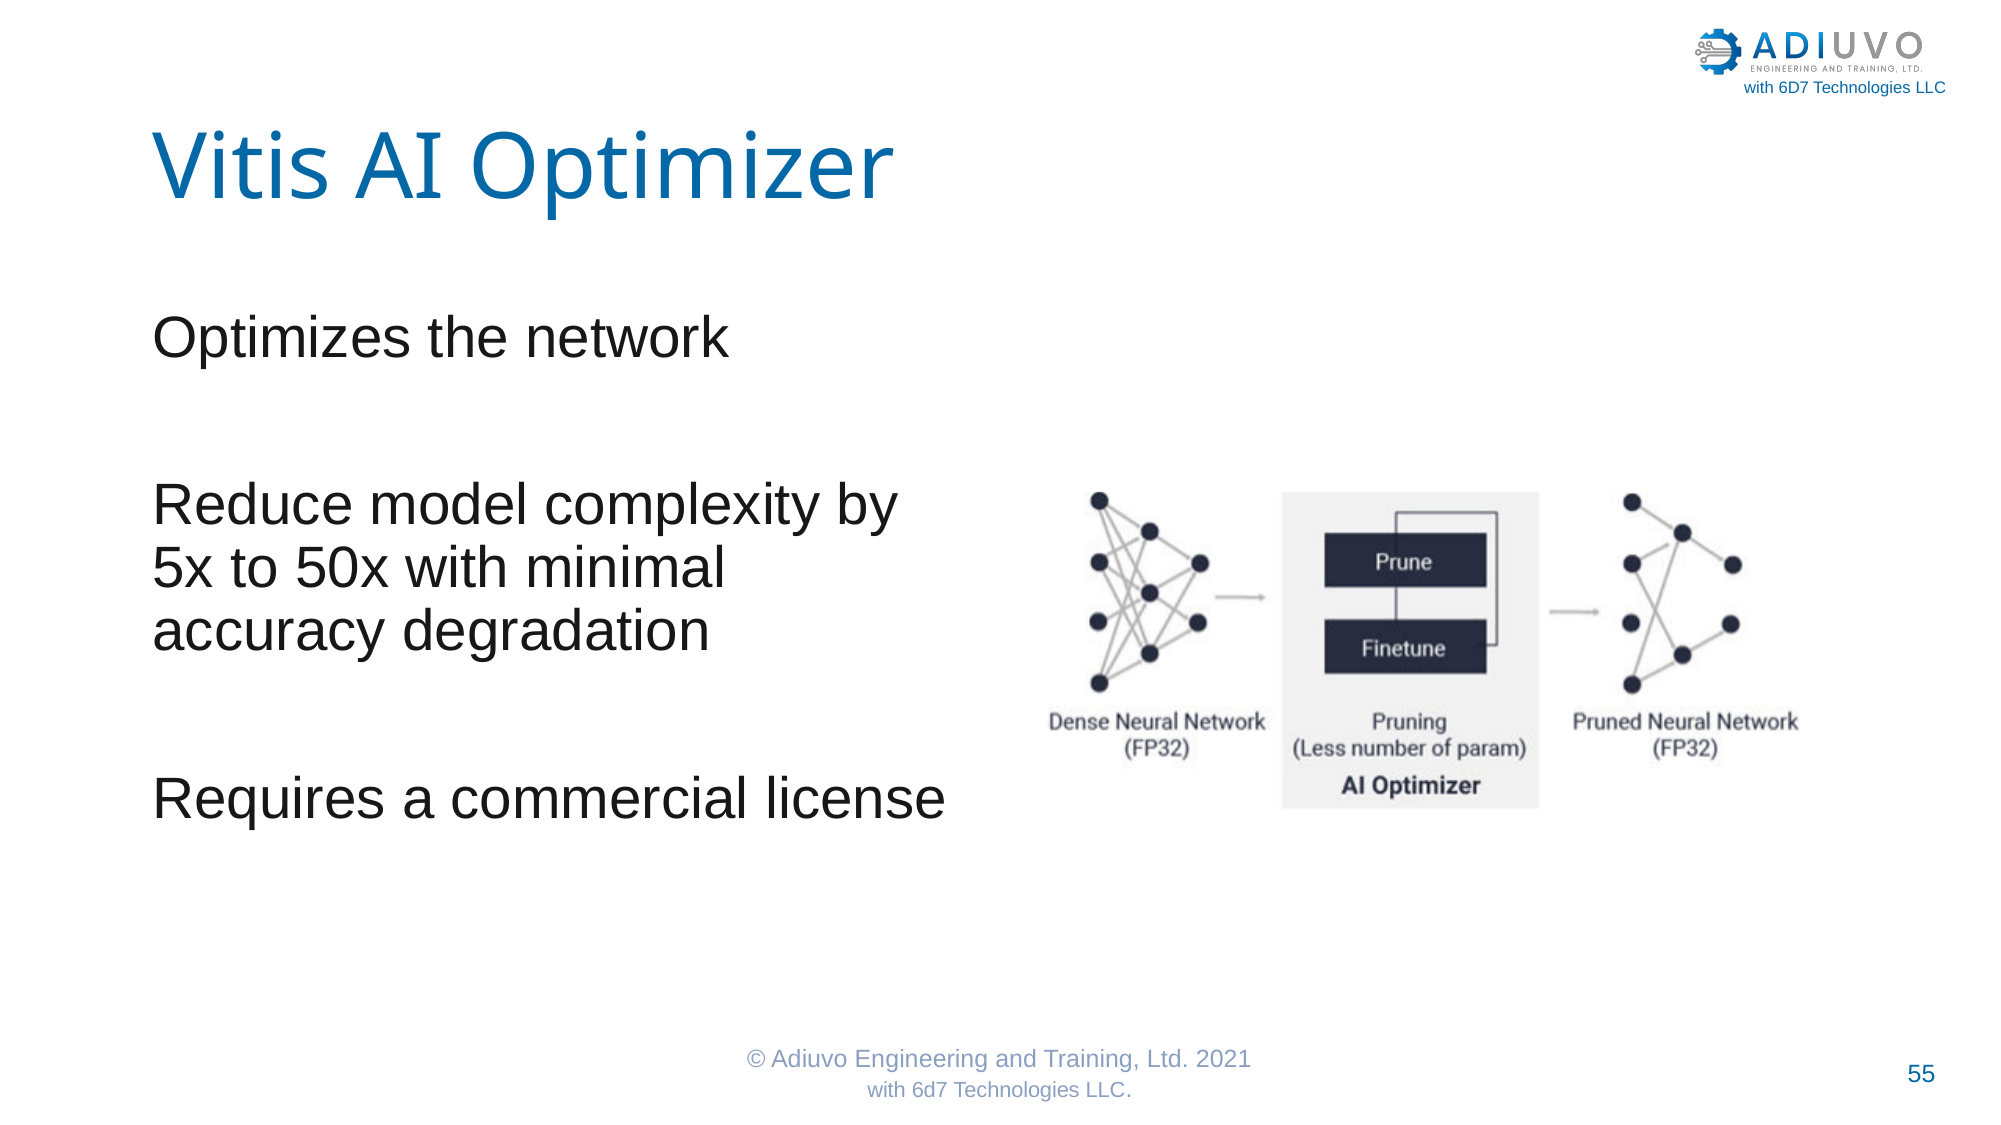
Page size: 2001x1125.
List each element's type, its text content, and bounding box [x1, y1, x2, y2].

picture [1693, 22, 1926, 83]
slide_number 55 [1500, 1042, 1951, 1103]
list Optimizes the network Reduce model complexity by 5x to 50x with minimal accuracy degradation Requires a commercial license [137, 299, 988, 1014]
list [1035, 472, 1840, 840]
title Vitis AI Optimizer [137, 59, 1863, 278]
footer © Adiuvo Engineering and Training, Ltd. 2021 with 6d7 Technologies LLC. [662, 1042, 1338, 1103]
